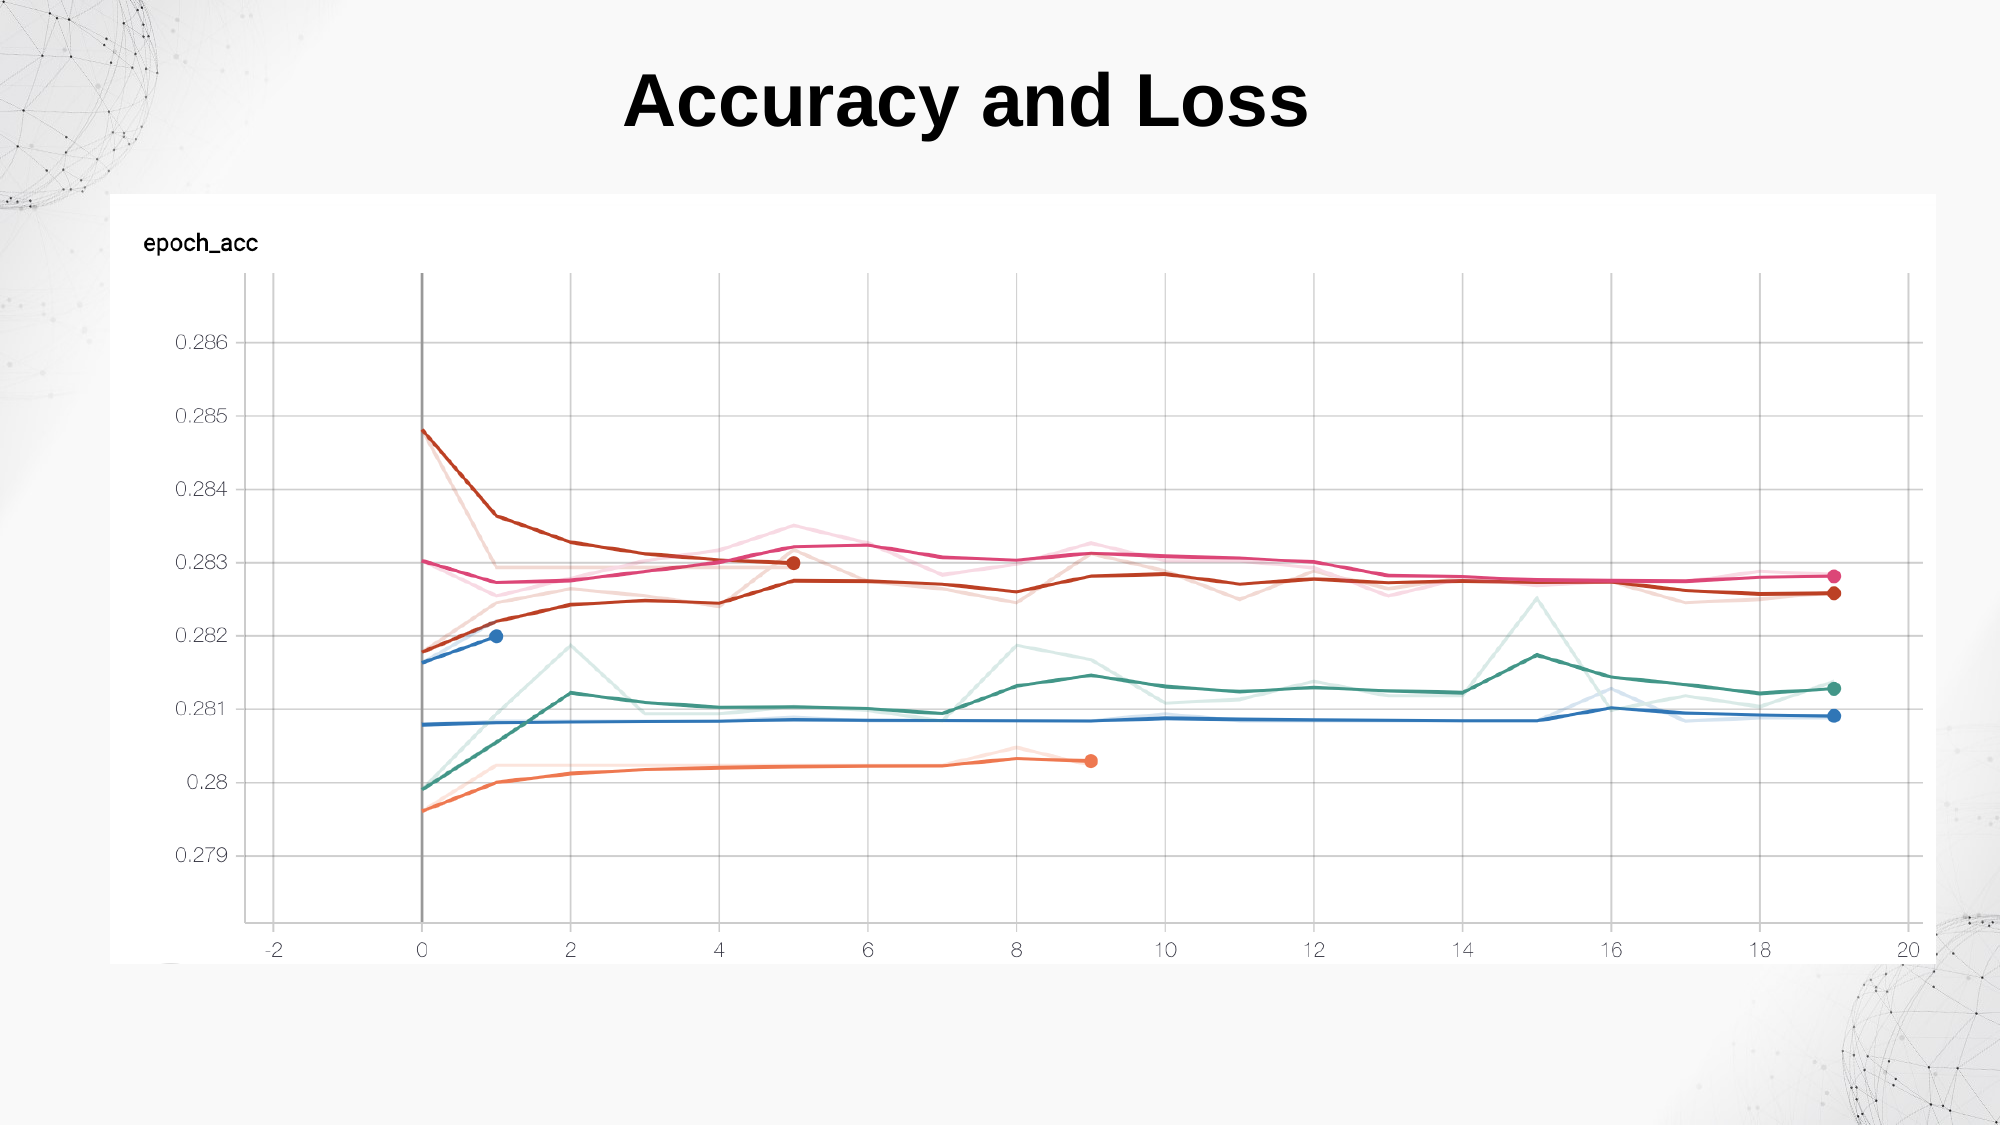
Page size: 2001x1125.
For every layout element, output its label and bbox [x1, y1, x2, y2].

picture [0, 0, 2000, 1125]
text_box [527, 46, 1406, 194]
